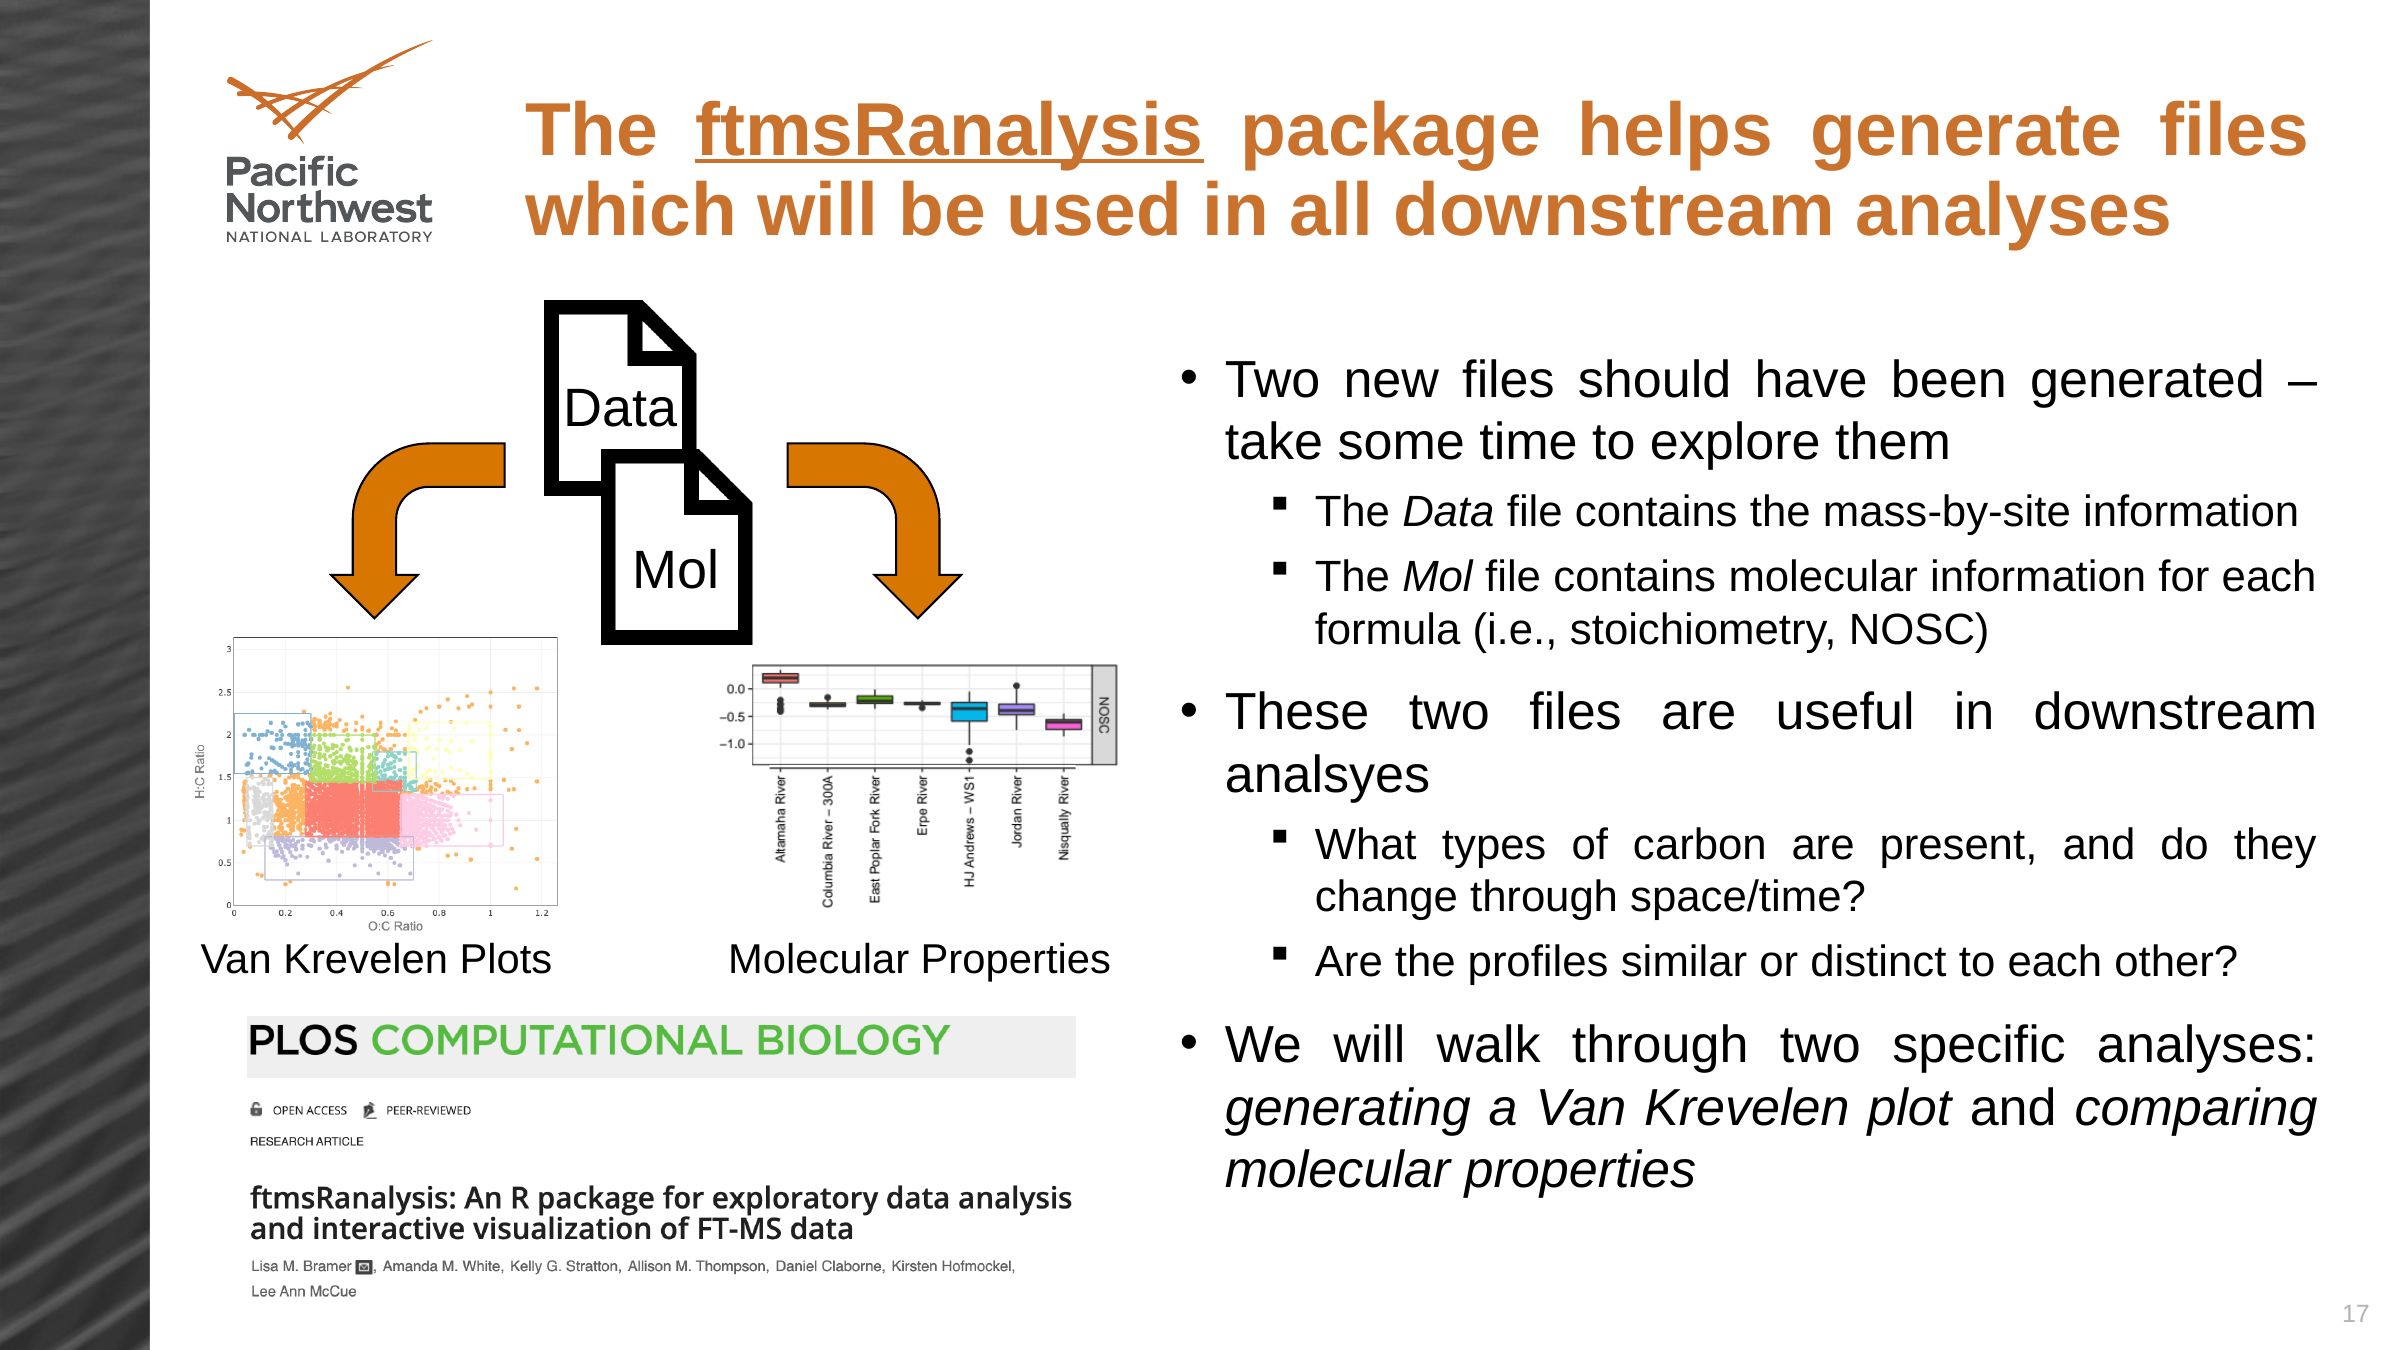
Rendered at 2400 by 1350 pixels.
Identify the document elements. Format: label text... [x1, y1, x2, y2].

picture [247, 1016, 1076, 1303]
picture [194, 280, 794, 933]
list Two new files should have been generated – take some time to explore them The Data file contains the mass-by-site information The Mol file contains molecular information for each formula (i.e., stoichiometry, NOSC) These two files are useful in downstream analsyes What types of carbon are present, and do they change through space/time? Are the profiles similar or distinct to each other? We will walk through two specific analyses: generating a Van Krevelen plot and comparing molecular properties [1164, 338, 2333, 1307]
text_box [717, 658, 1122, 926]
text_box [794, 442, 964, 620]
text_box Van Krevelen Plots [170, 924, 584, 990]
title The ftmsRanalysis package helps generate files which will be used in all downstream analyses [525, 44, 2325, 260]
text_box Molecular Properties [713, 924, 1127, 990]
picture [0, 0, 149, 1350]
text_box [328, 442, 502, 620]
slide_number 17 [2295, 1275, 2370, 1350]
picture [225, 38, 435, 244]
